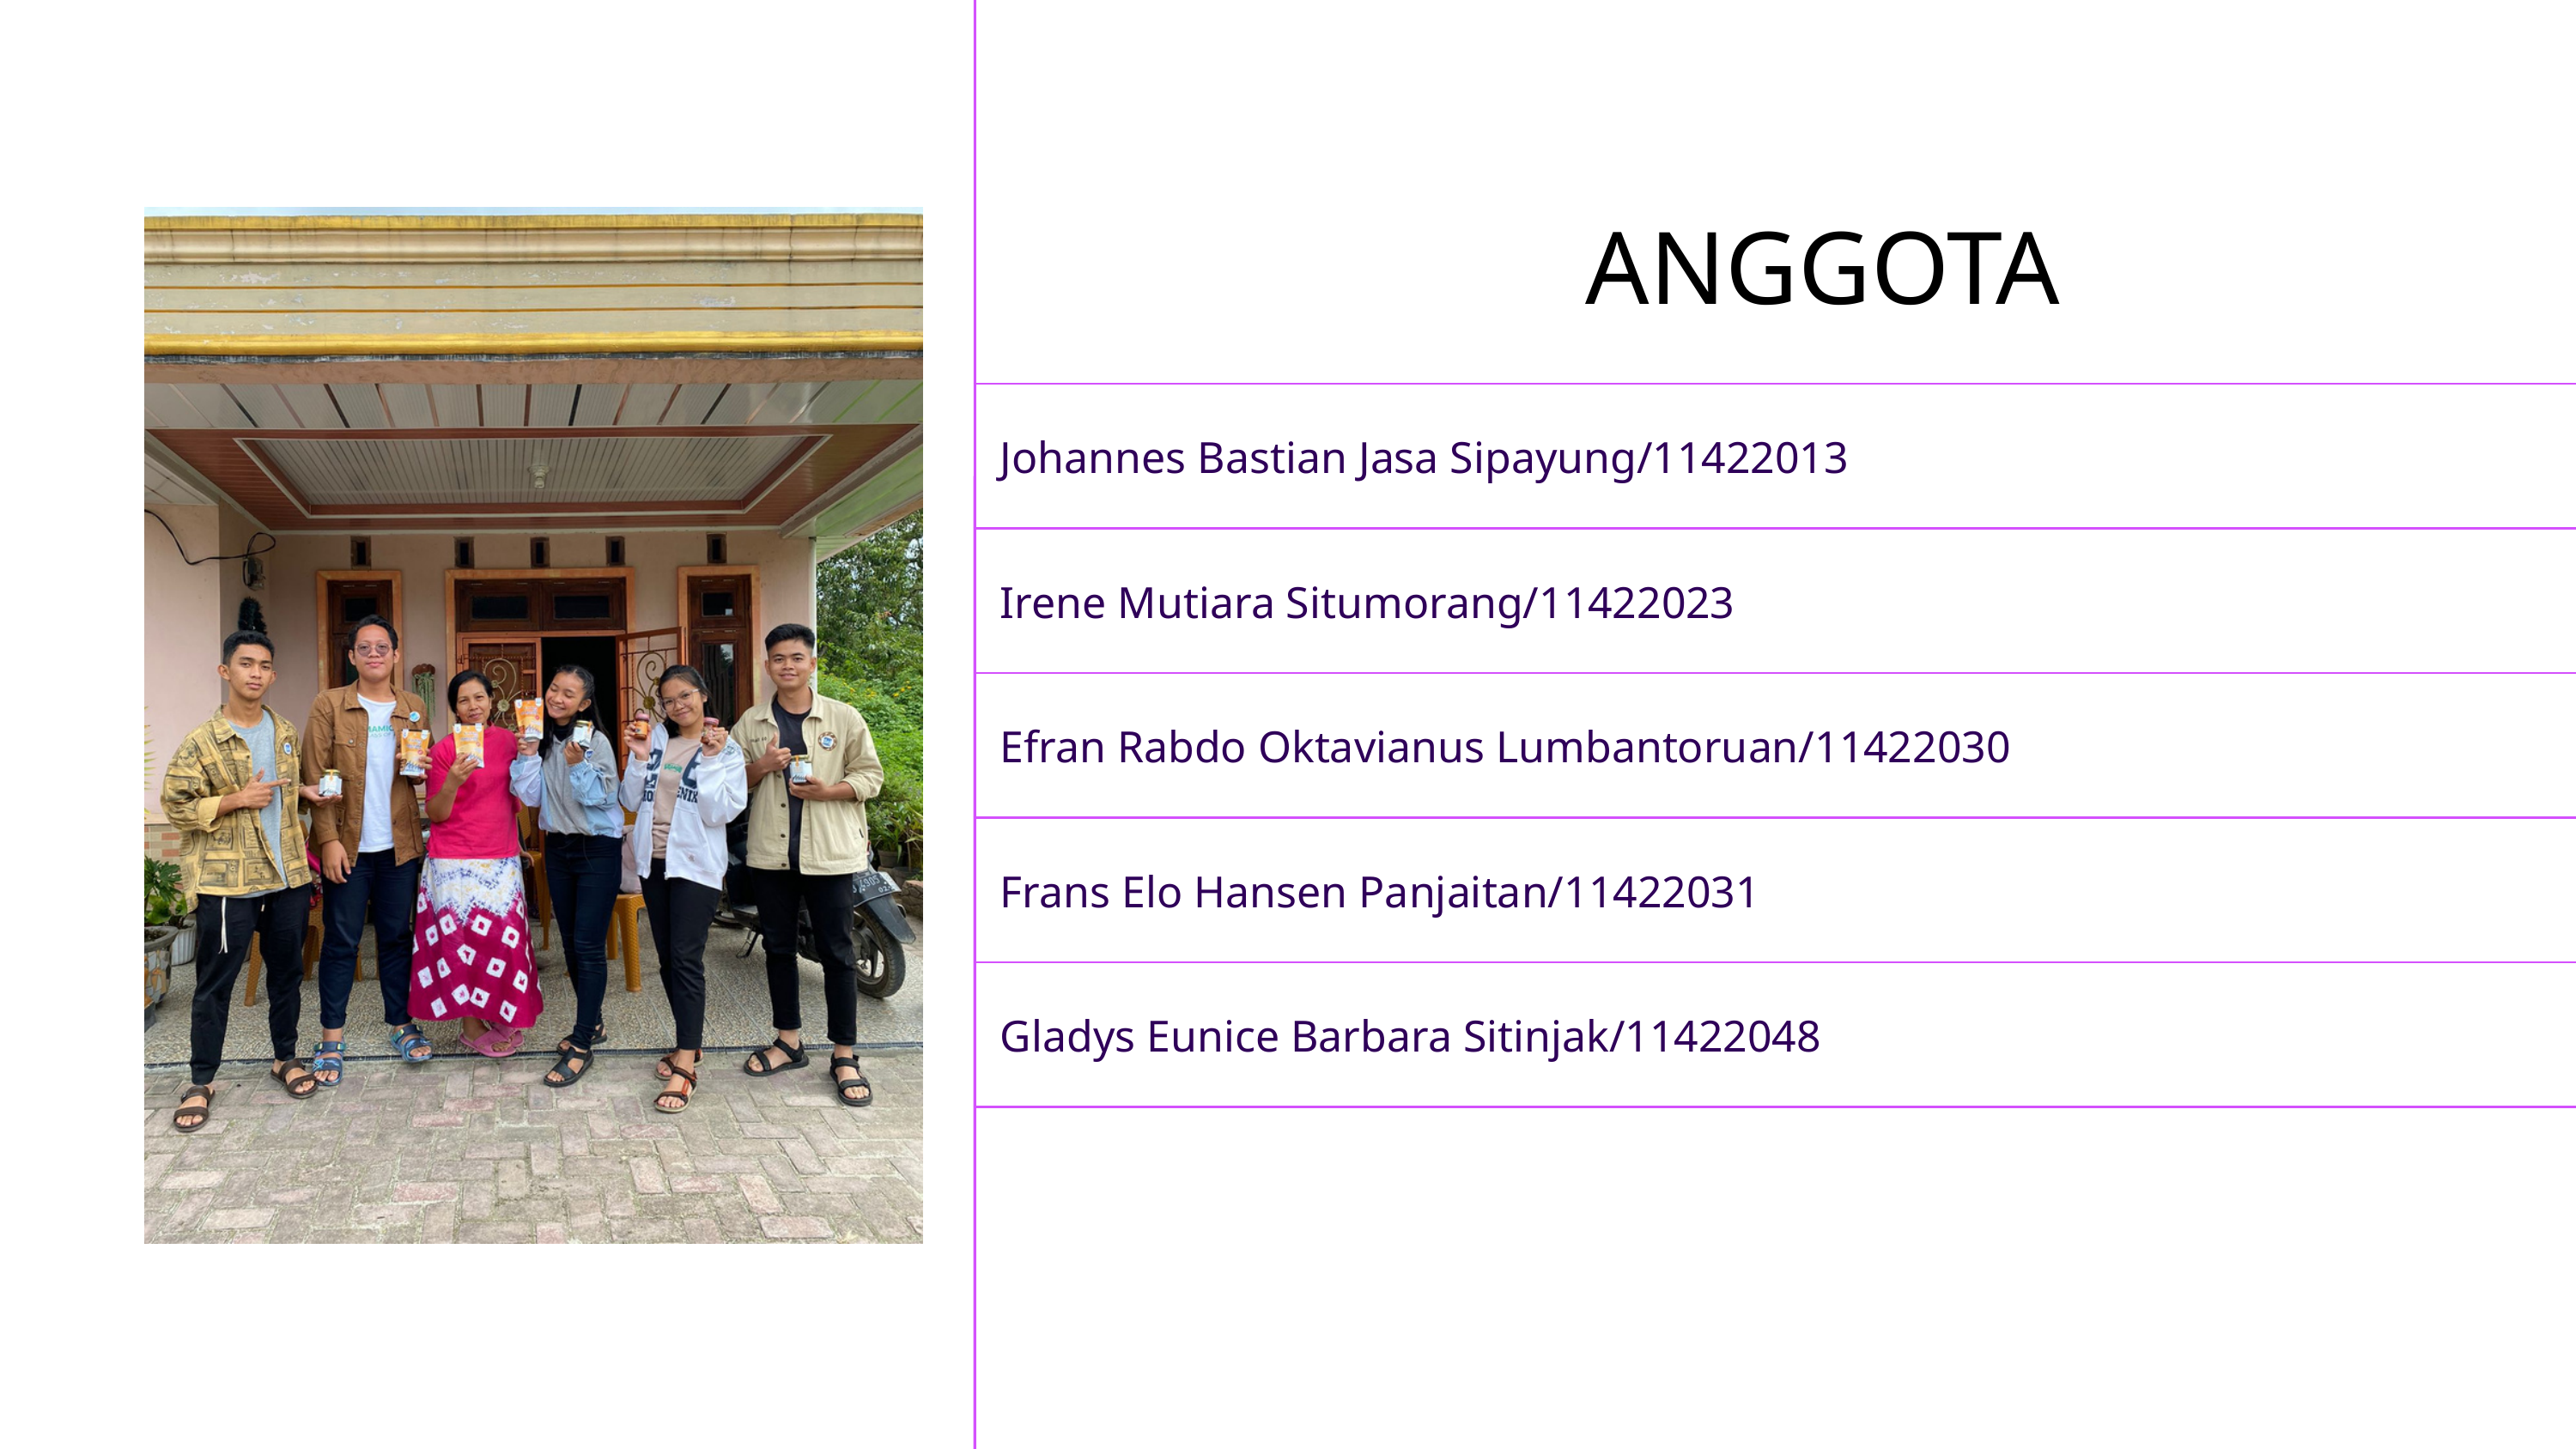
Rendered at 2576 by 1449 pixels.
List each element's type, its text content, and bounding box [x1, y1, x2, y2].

picture [144, 206, 923, 1244]
table_cell Gladys Eunice Barbara Sitinjak/11422048 [975, 963, 2576, 1106]
table_cell Efran Rabdo Oktavianus Lumbantoruan/11422030 [975, 674, 2576, 816]
table_cell Irene Mutiara Situmorang/11422023 [975, 530, 2576, 672]
table_cell Frans Elo Hansen Panjaitan/11422031 [975, 819, 2576, 961]
table_header Johannes Bastian Jasa Sipayung/11422013 [975, 385, 2576, 527]
text_box ANGGOTA [937, 204, 2576, 325]
